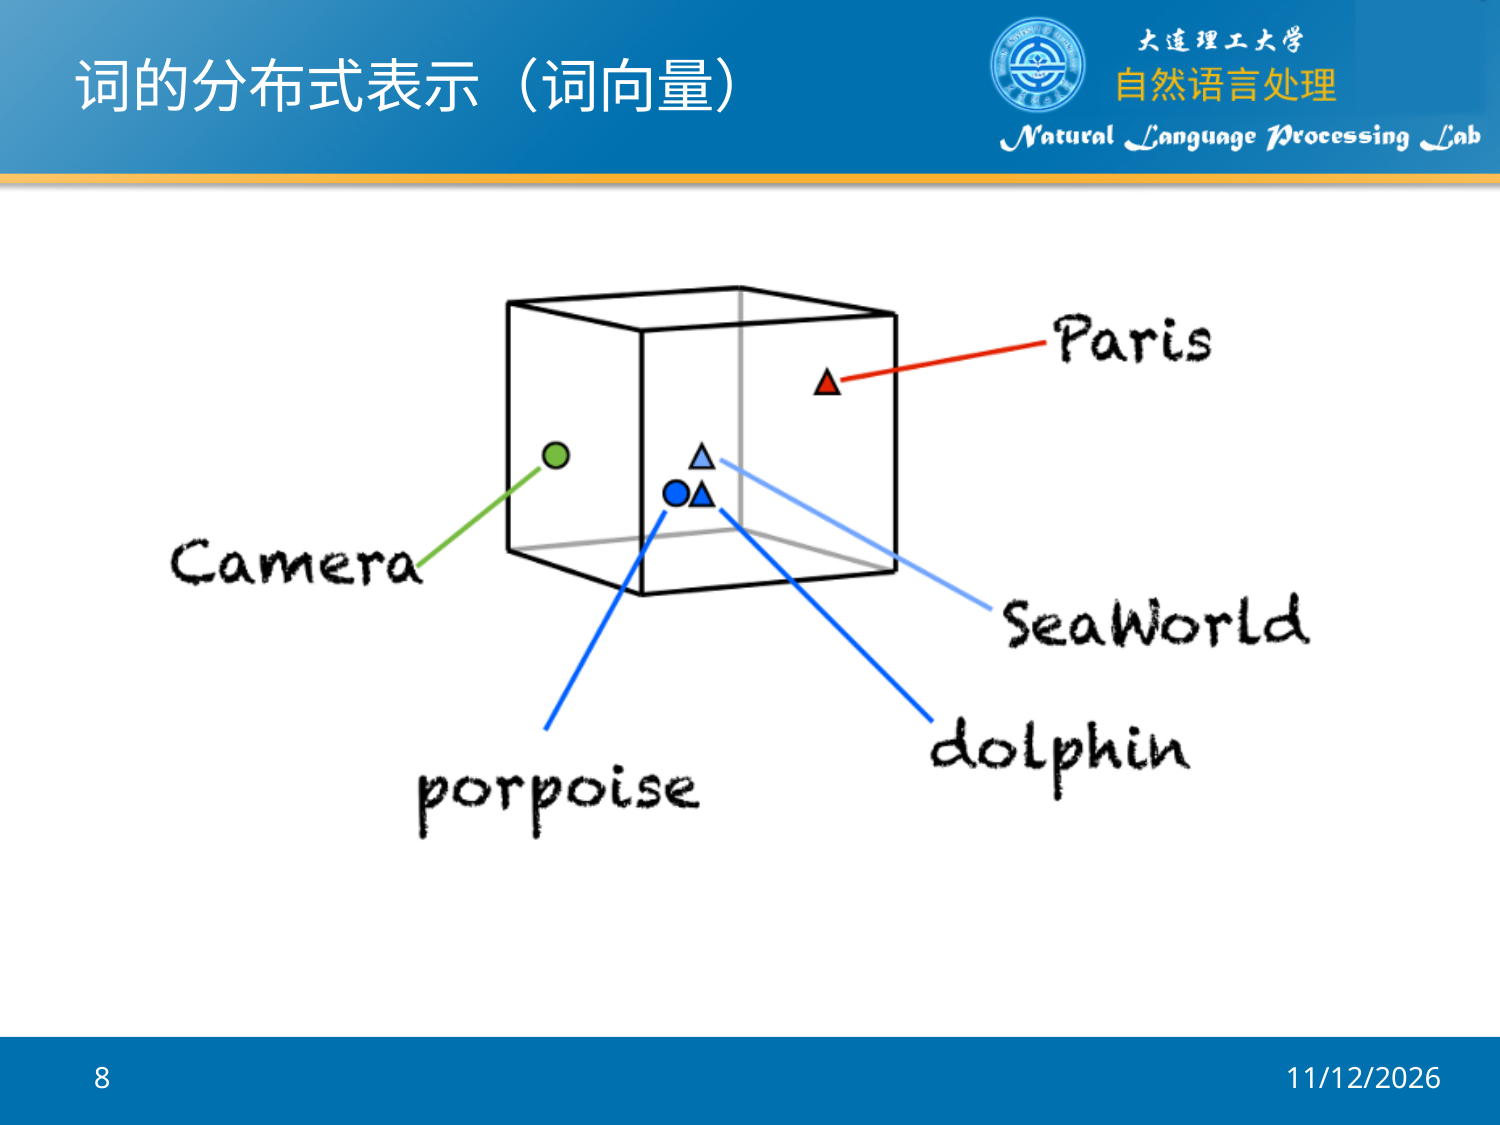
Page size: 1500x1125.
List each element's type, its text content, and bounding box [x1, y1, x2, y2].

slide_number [1270, 1049, 1475, 1110]
slide_number 8 [1, 1049, 126, 1110]
title 词的分布式表示（词向量） [58, 46, 943, 132]
picture [0, 0, 1500, 1125]
